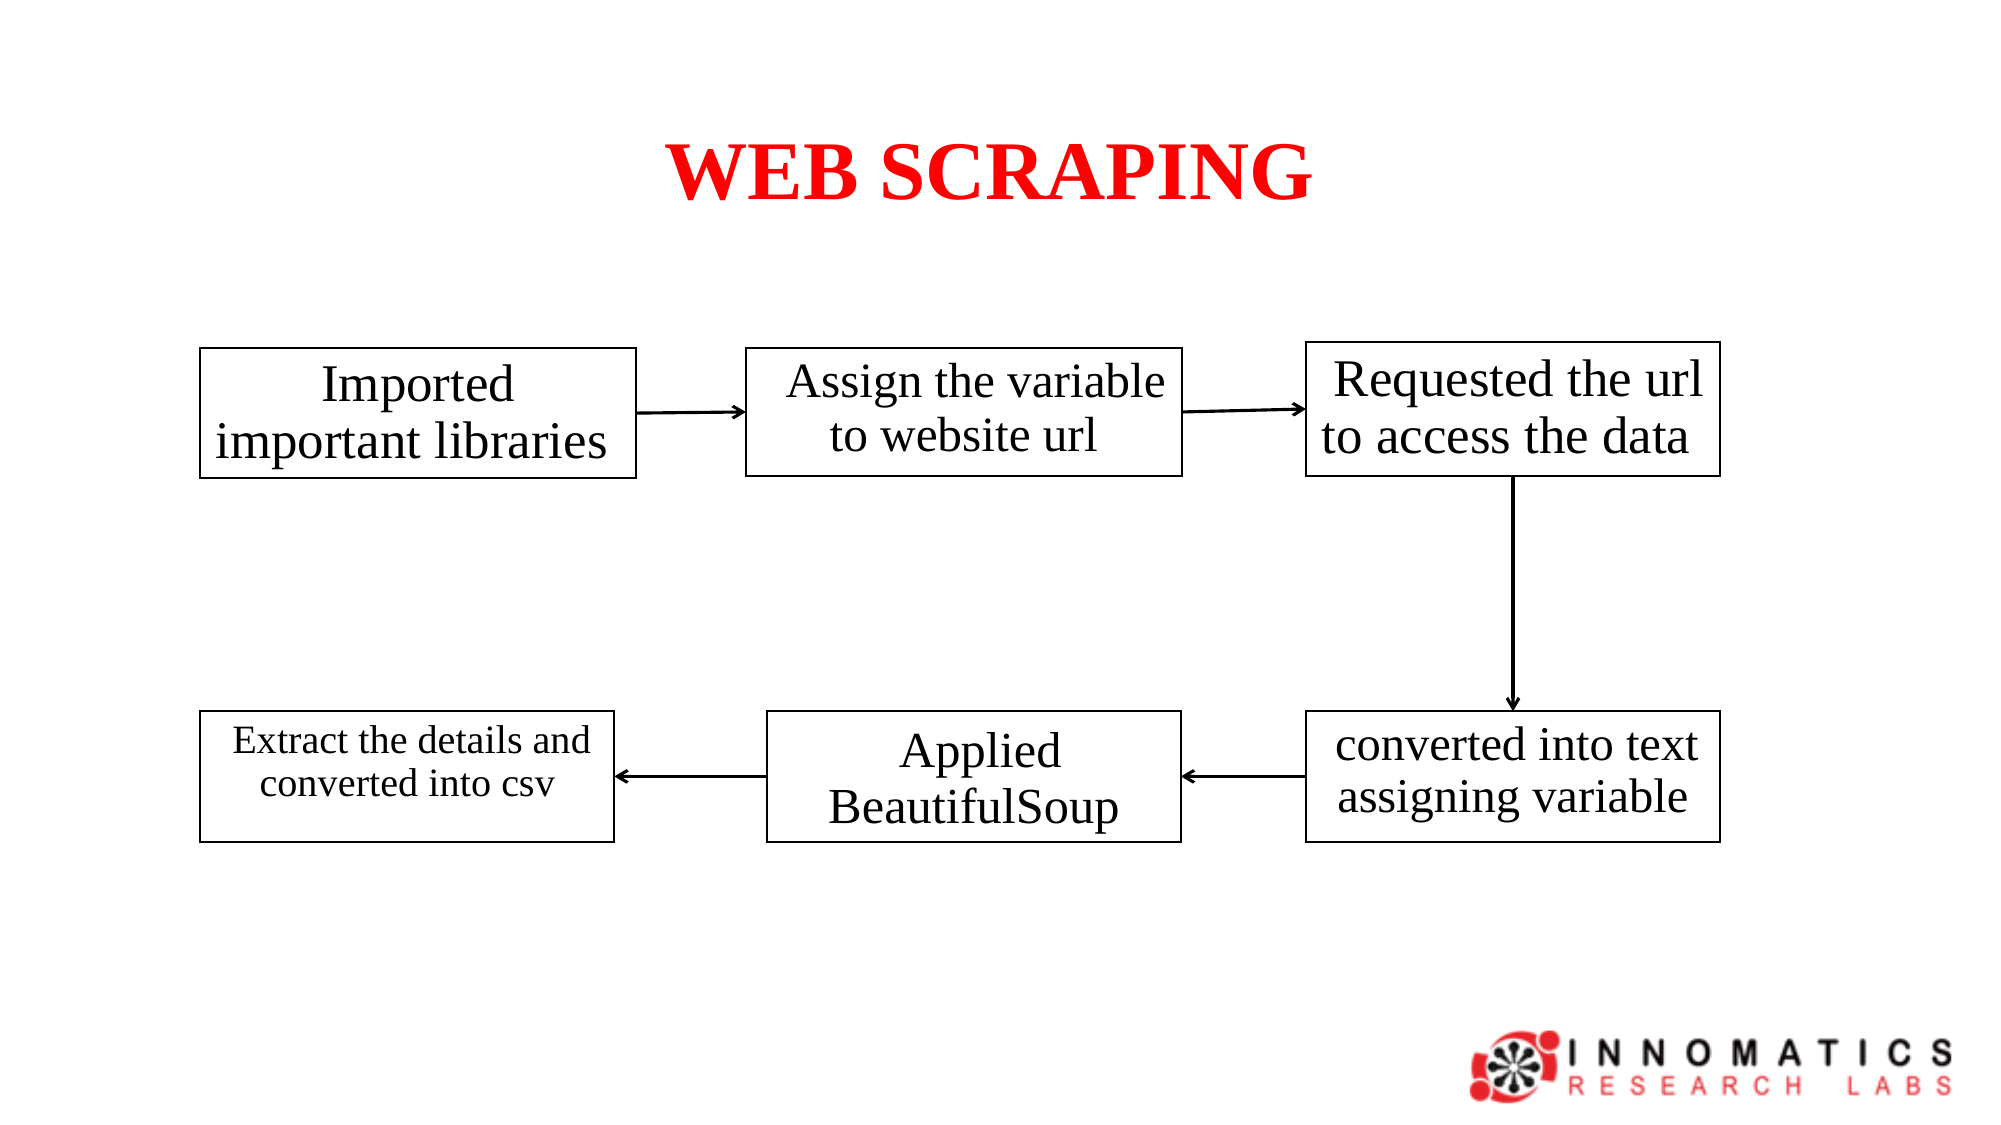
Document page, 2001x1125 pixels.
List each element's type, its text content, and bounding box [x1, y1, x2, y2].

text_box Extract the details and converted into csv [199, 710, 615, 843]
text_box converted into text assigning variable [1305, 710, 1721, 843]
text_box Requested the url to access the data [1305, 341, 1721, 477]
list Imported important libraries [199, 347, 637, 479]
title WEB SCRAPING [137, 63, 1863, 281]
picture [1445, 1014, 1975, 1125]
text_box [1181, 409, 1306, 413]
text_box Assign the variable to website url [745, 347, 1183, 477]
text_box Applied BeautifulSoup [766, 710, 1182, 843]
